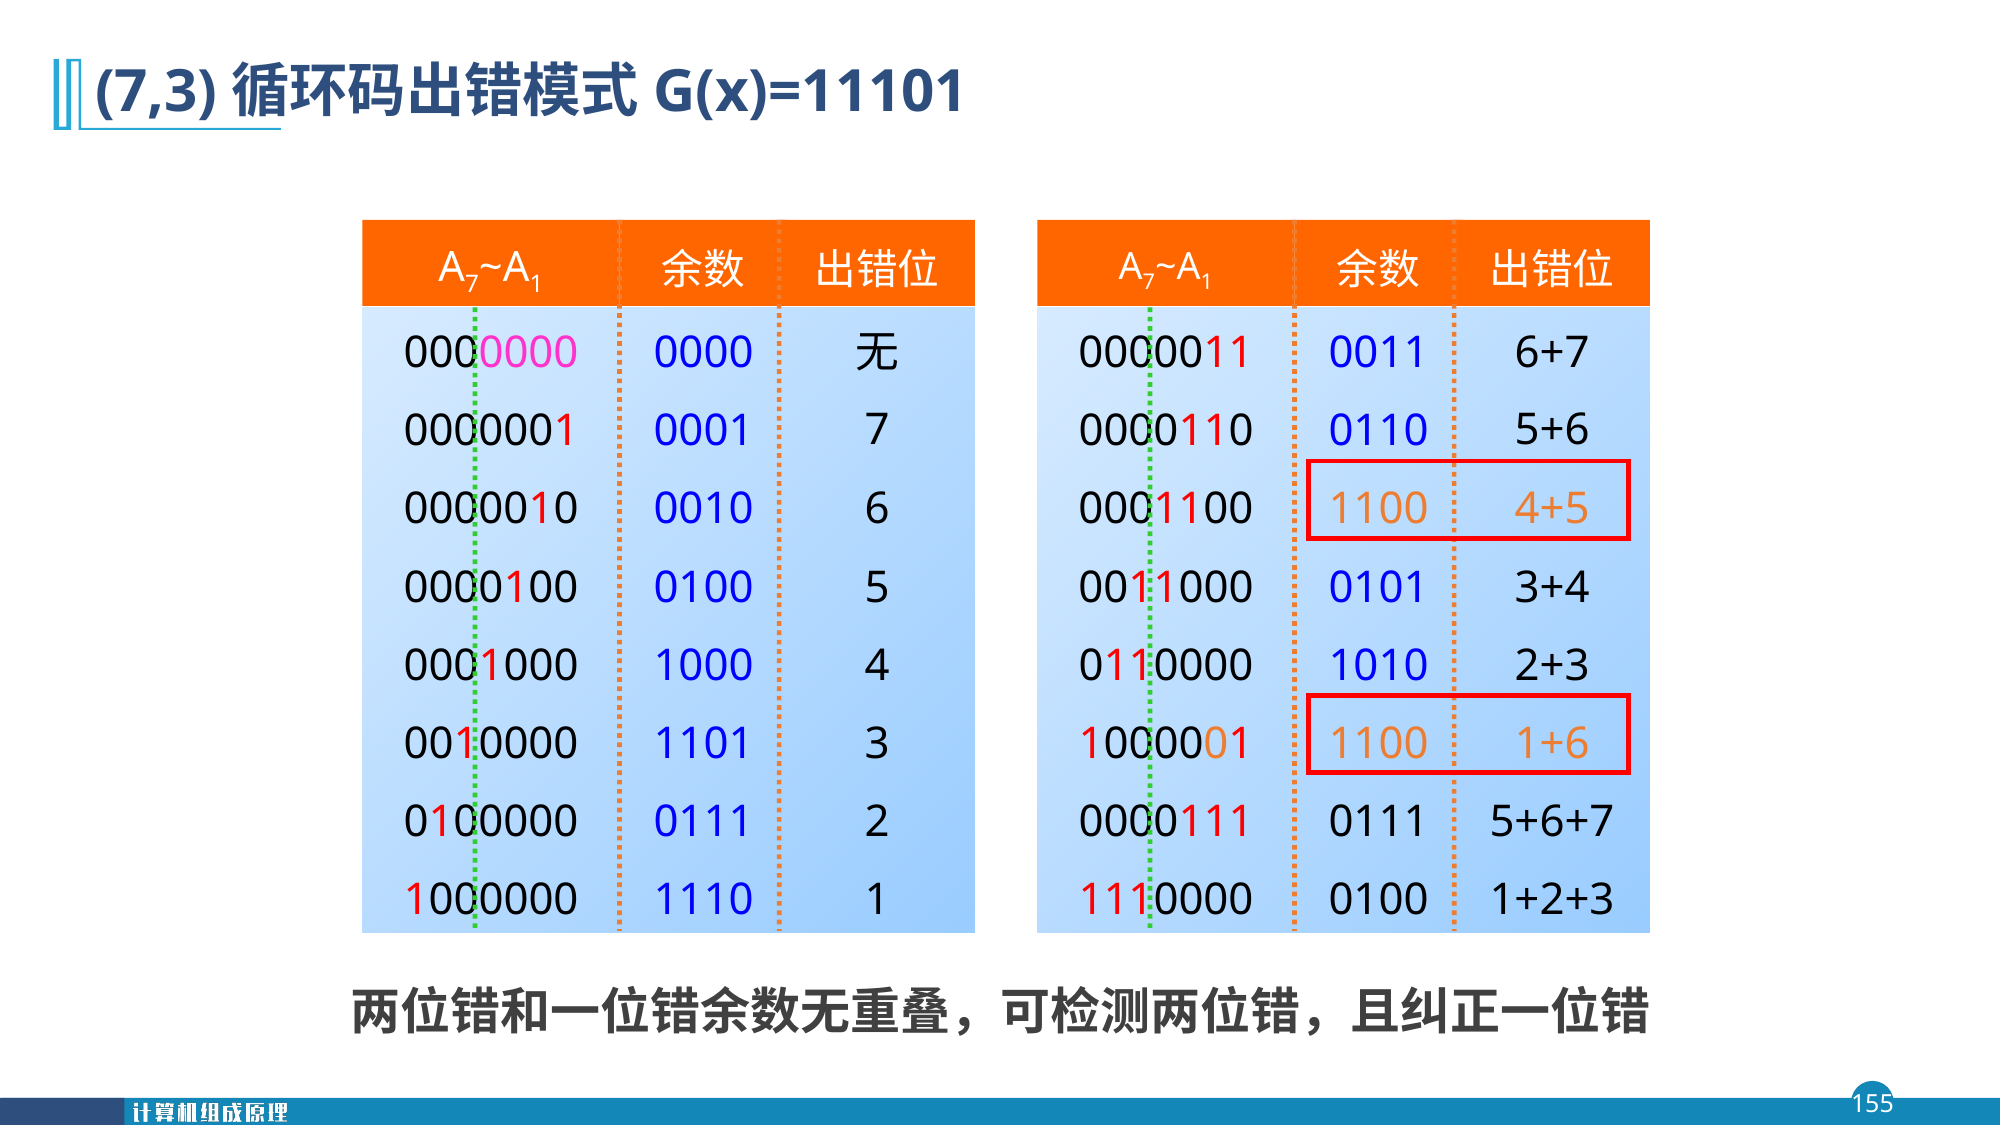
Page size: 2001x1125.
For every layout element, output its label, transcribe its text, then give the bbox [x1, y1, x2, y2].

text_box 0000001 [362, 384, 620, 463]
text_box 余数 [620, 219, 788, 306]
text_box 0000000 [362, 306, 620, 384]
text_box 1+6 [1463, 697, 1650, 775]
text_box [362, 540, 975, 931]
text_box 1010 [1295, 619, 1463, 697]
text_box [1307, 460, 1630, 539]
text_box 6 [788, 462, 975, 540]
text_box A7~A1 [1037, 219, 1295, 306]
text_box 1100 [1295, 697, 1454, 775]
text_box 余数 [1295, 219, 1463, 306]
text_box 0100 [1295, 853, 1463, 931]
text_box 6+7 [1463, 306, 1650, 384]
title (7,3)循环码出错模式G(x)=11101 [80, 42, 1805, 144]
text_box 0111 [1295, 775, 1463, 853]
text_box 0110000 [1037, 619, 1295, 697]
text_box 出错位 [1463, 219, 1650, 306]
text_box 1110000 [1037, 853, 1295, 931]
text_box 0001 [620, 384, 788, 463]
text_box 0101 [1295, 541, 1463, 619]
text_box 3+4 [1463, 541, 1650, 619]
text_box 0000110 [1037, 384, 1295, 463]
text_box 4+5 [1463, 462, 1650, 541]
text_box 无 [788, 306, 975, 384]
text_box 5+6+7 [1463, 775, 1650, 853]
text_box 1100 [1295, 463, 1463, 541]
text_box 出错位 [788, 219, 975, 306]
text_box 7 [788, 384, 975, 461]
text_box 0011000 [1037, 541, 1295, 619]
text_box 0000011 [1037, 306, 1295, 384]
text_box [1307, 694, 1630, 774]
text_box 2+3 [1463, 619, 1650, 697]
text_box A7~A1 [362, 219, 620, 306]
text_box 1000001 [1037, 697, 1295, 775]
text_box 0001100 [1037, 463, 1295, 541]
text_box 0010 [620, 463, 788, 540]
text_box 5+6 [1463, 384, 1650, 461]
text_box 0000 [620, 306, 788, 384]
text_box 两位错和一位错余数无重叠，可检测两位错，且纠正一位错 [335, 972, 1805, 1048]
text_box 1+2+3 [1463, 853, 1650, 931]
text_box 0000010 [362, 463, 620, 540]
text_box 0011 [1295, 306, 1463, 384]
text_box 0000111 [1037, 775, 1295, 853]
text_box 0110 [1295, 384, 1463, 463]
